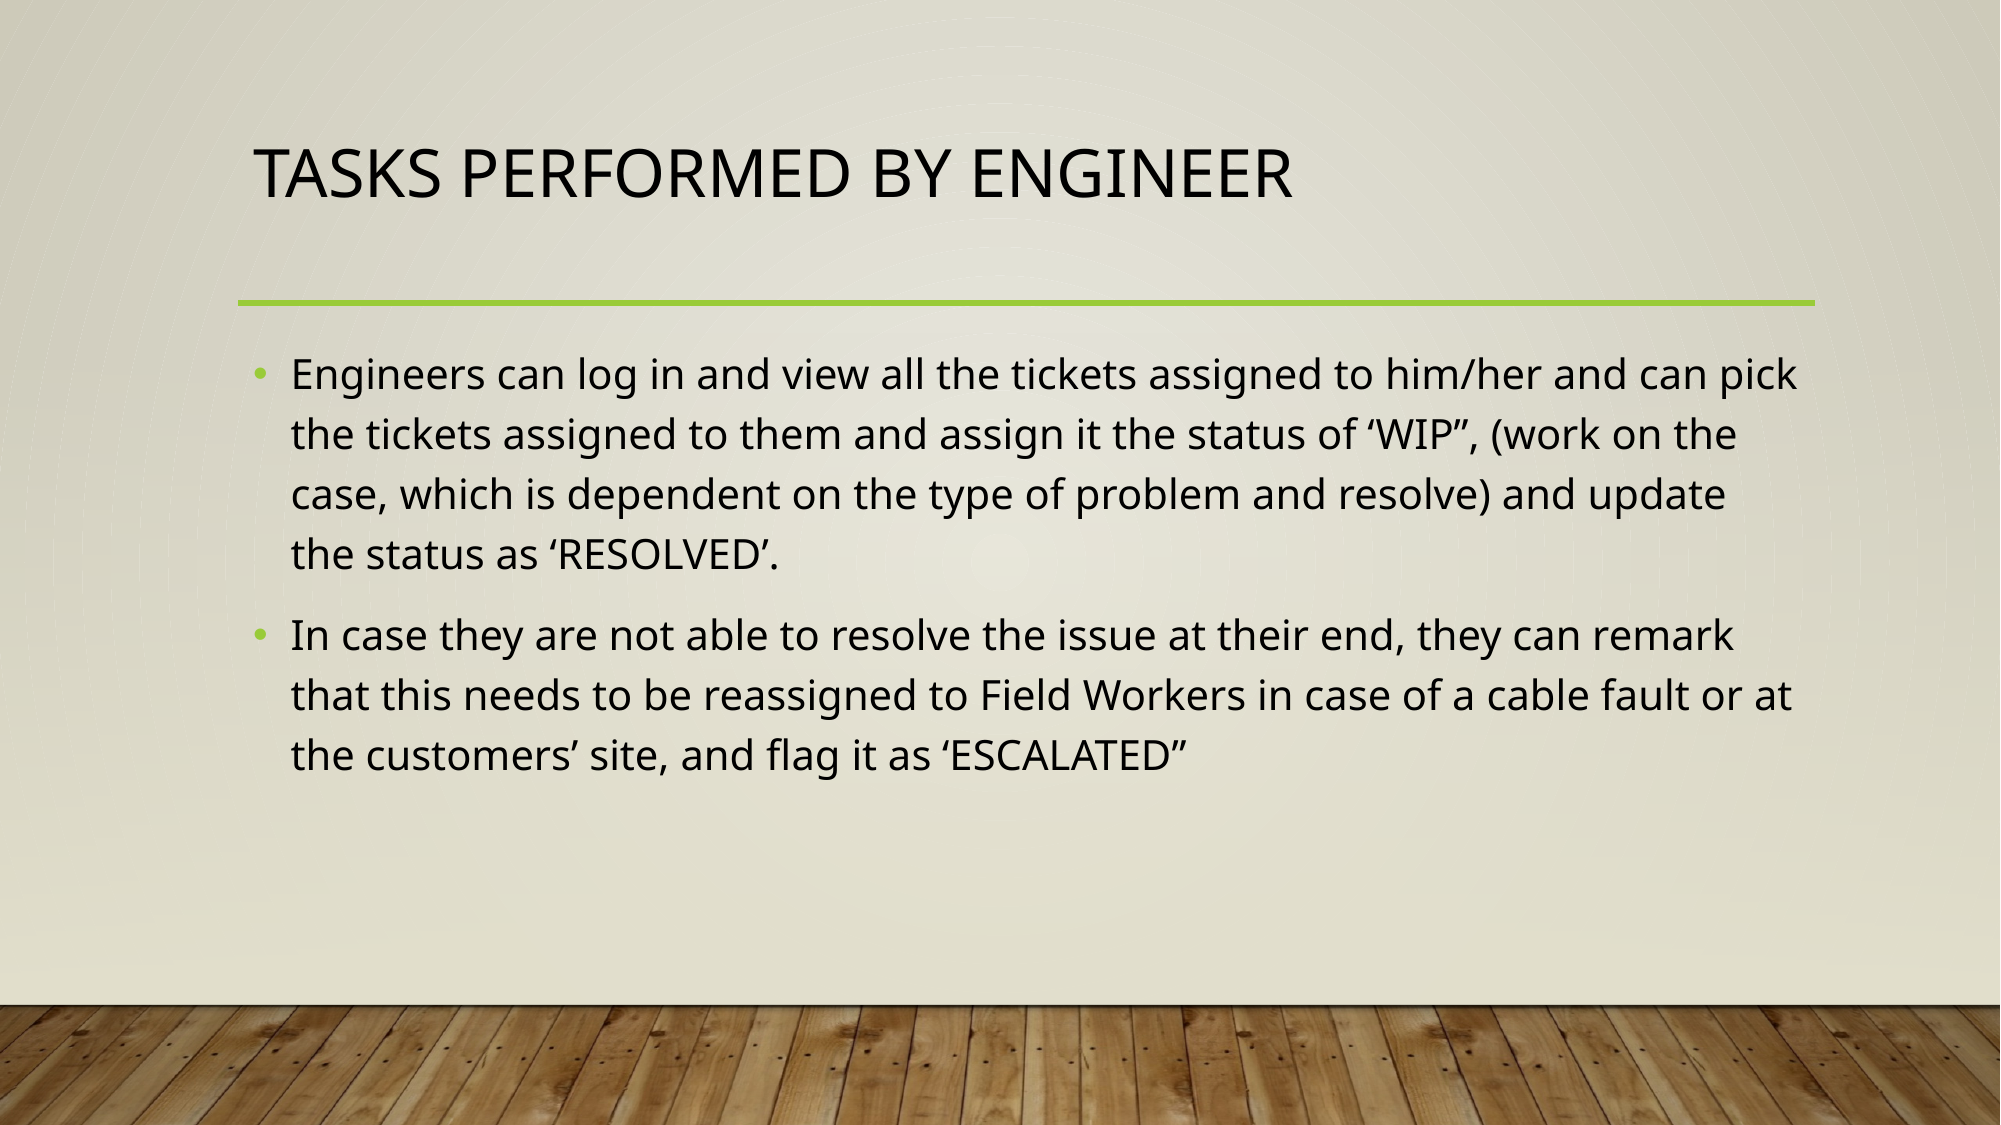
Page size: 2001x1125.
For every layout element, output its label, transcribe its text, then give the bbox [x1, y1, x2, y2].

list Engineers can log in and view all the tickets assigned to him/her and can pick the tickets assigned to them and assign it the status of ‘WIP”, (work on the case, which is dependent on the type of problem and resolve) and update the status as ‘RESOLVED’. In case they are not able to resolve the issue at their end, they can remark that this needs to be reassigned to Field Workers in case of a cable fault or at the customers’ site, and flag it as ‘ESCALATED” [238, 330, 1814, 897]
picture [0, 1005, 2000, 1125]
title Tasks Performed by engineer [238, 131, 1814, 305]
